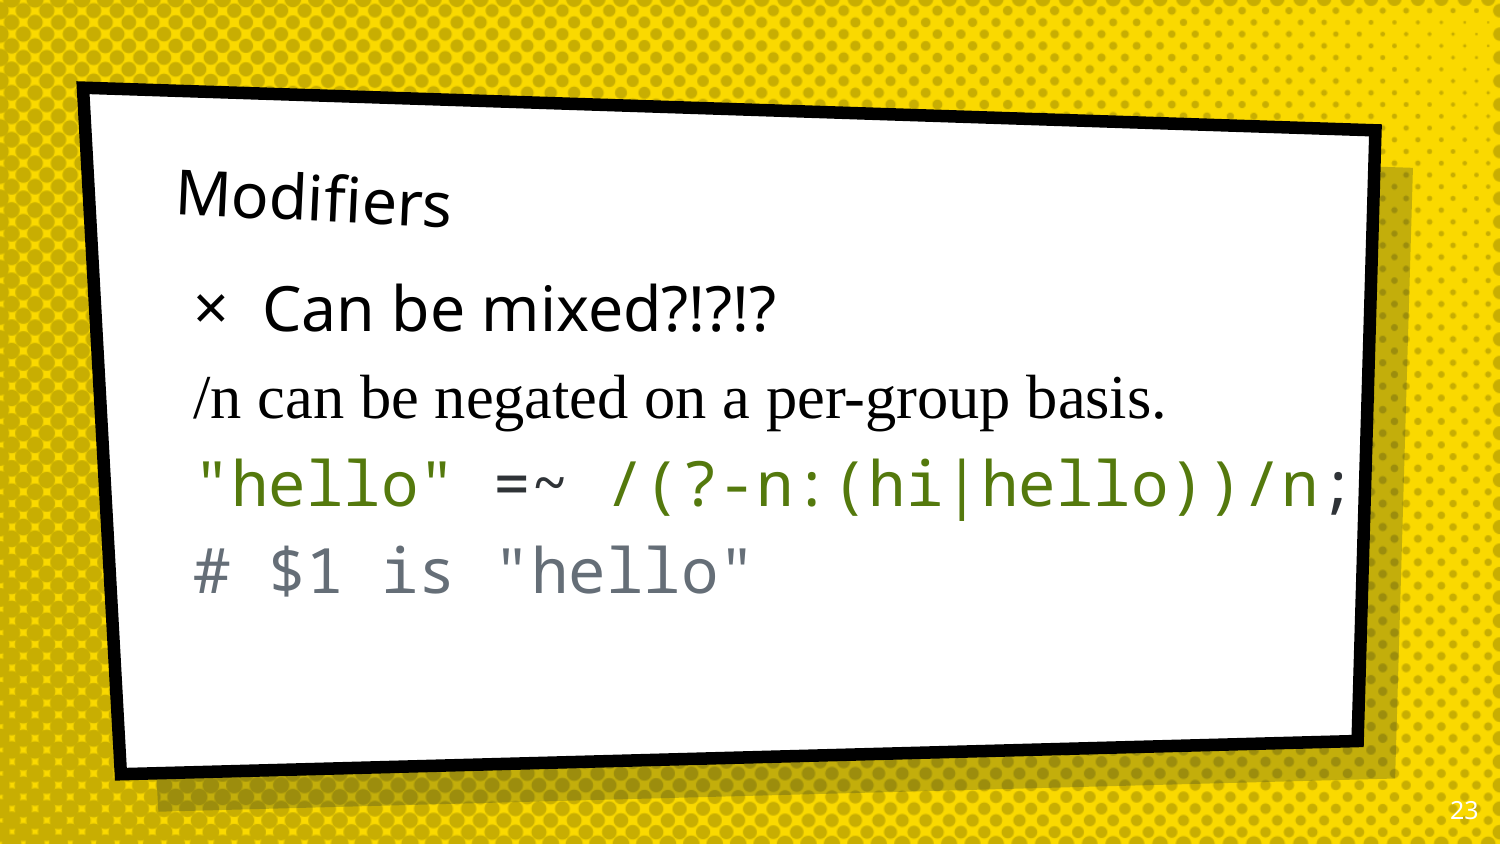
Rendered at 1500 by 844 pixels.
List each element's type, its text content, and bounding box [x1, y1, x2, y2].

list Can be mixed?!?!? /n can be negated on a per-group basis. "hello" =~ /(?-n:(hi|hello))/n; # $1 is "hello" [172, 253, 1438, 796]
title Modifiers [157, 116, 1316, 253]
slide_number 23 [1403, 779, 1494, 844]
